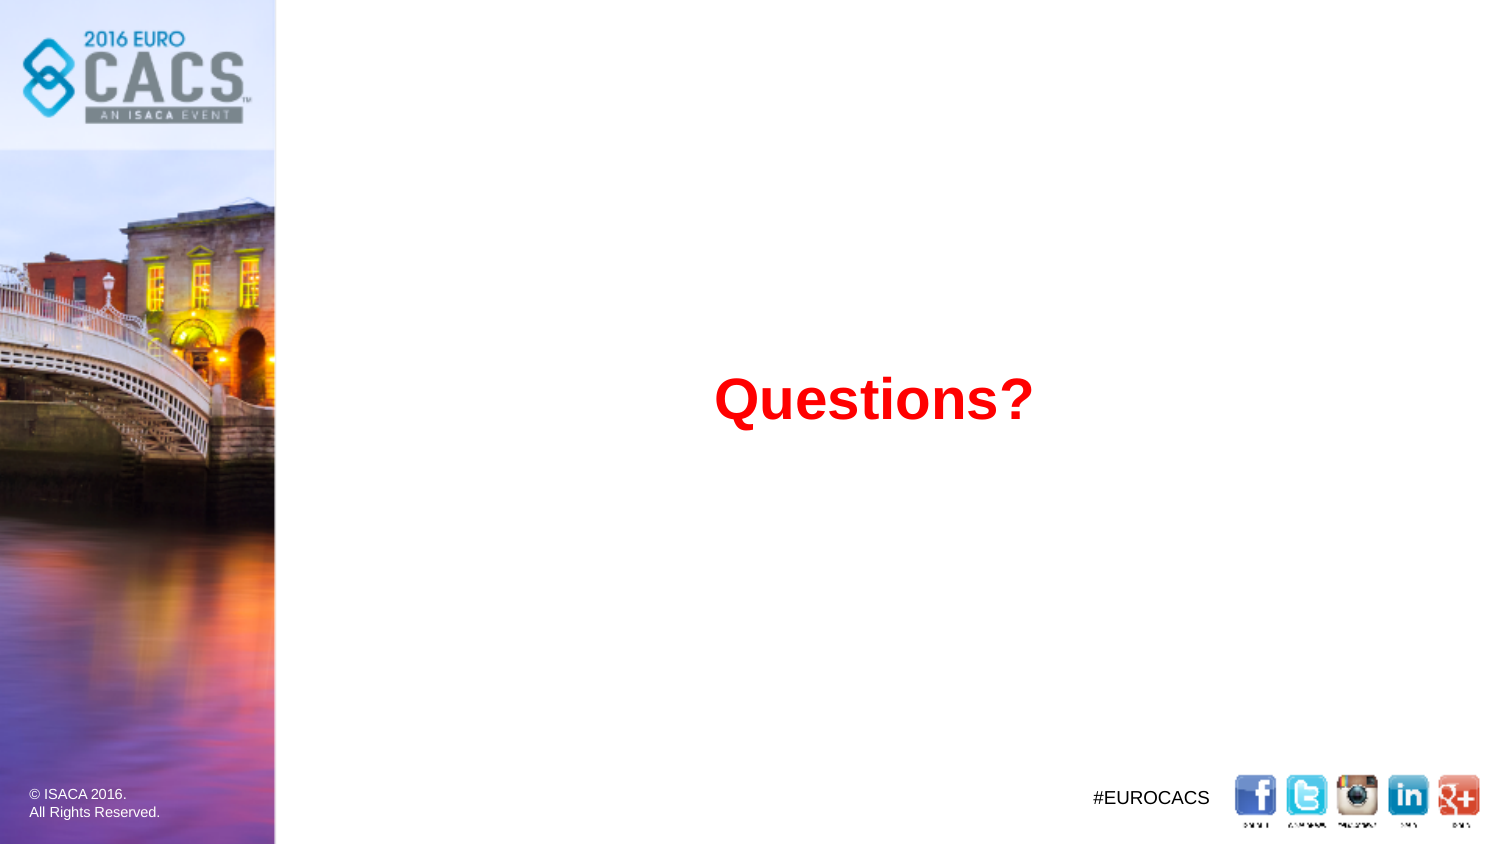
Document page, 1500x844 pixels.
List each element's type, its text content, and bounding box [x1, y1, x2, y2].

picture [0, 0, 1500, 844]
list Questions? [321, 198, 1428, 755]
